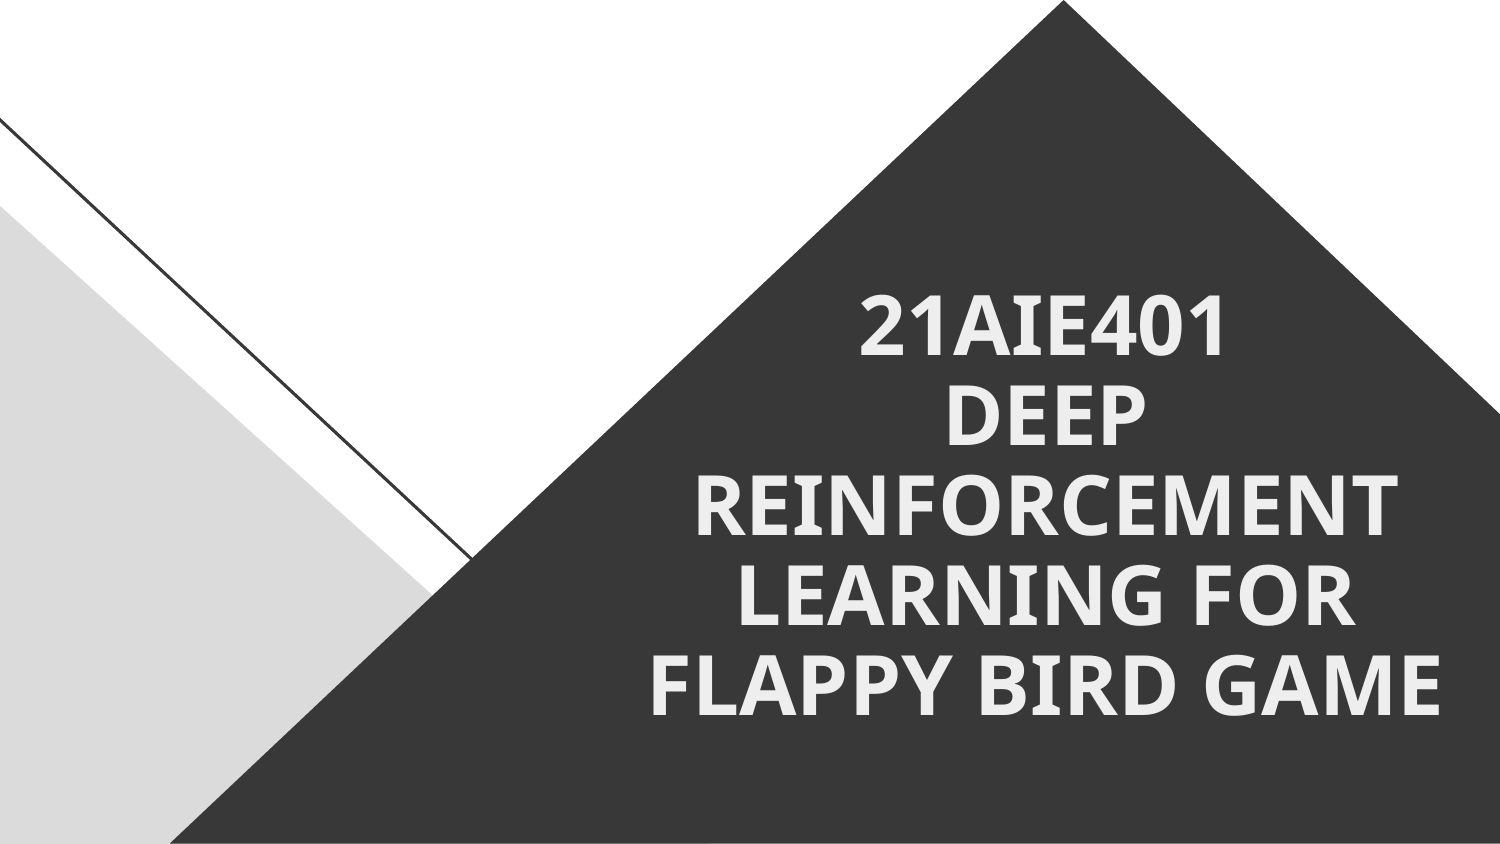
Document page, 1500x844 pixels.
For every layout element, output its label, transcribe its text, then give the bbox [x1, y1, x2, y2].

title 21AIE401 DEEP REINFORCEMENT LEARNING FOR FLAPPY BIRD GAME [566, 326, 1500, 791]
